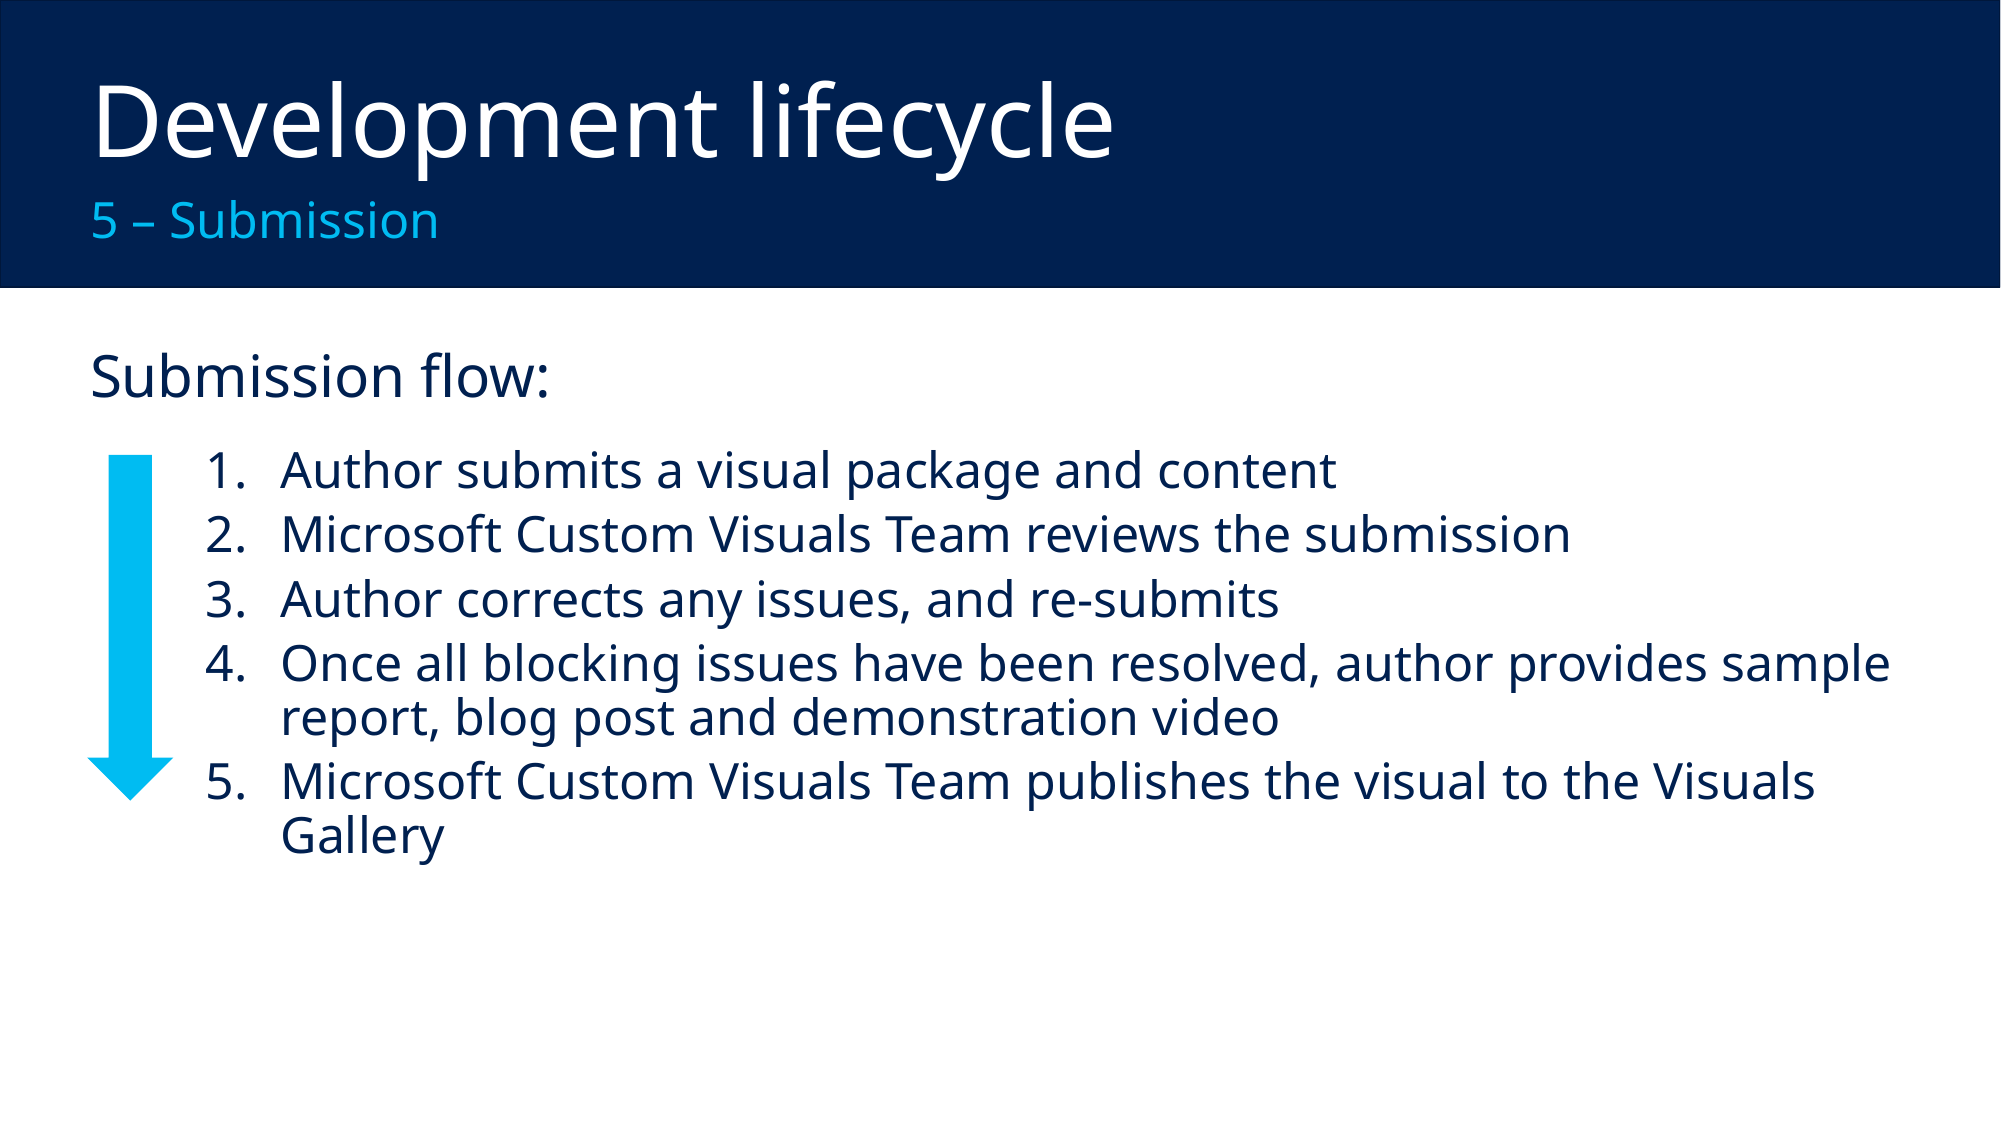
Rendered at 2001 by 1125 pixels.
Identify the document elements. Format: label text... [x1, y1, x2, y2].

list Development lifecycle [75, 63, 1918, 188]
list Submission flow: Author submits a visual package and content Microsoft Custom Visuals Team reviews the submission Author corrects any issues, and re-submits Once all blocking issues have been resolved, author provides sample report, blog post and demonstration video Microsoft Custom Visuals Team publishes the visual to the Visuals Gallery [75, 339, 1918, 1125]
list 5 – Submission [75, 188, 1918, 248]
text_box [84, 453, 176, 803]
